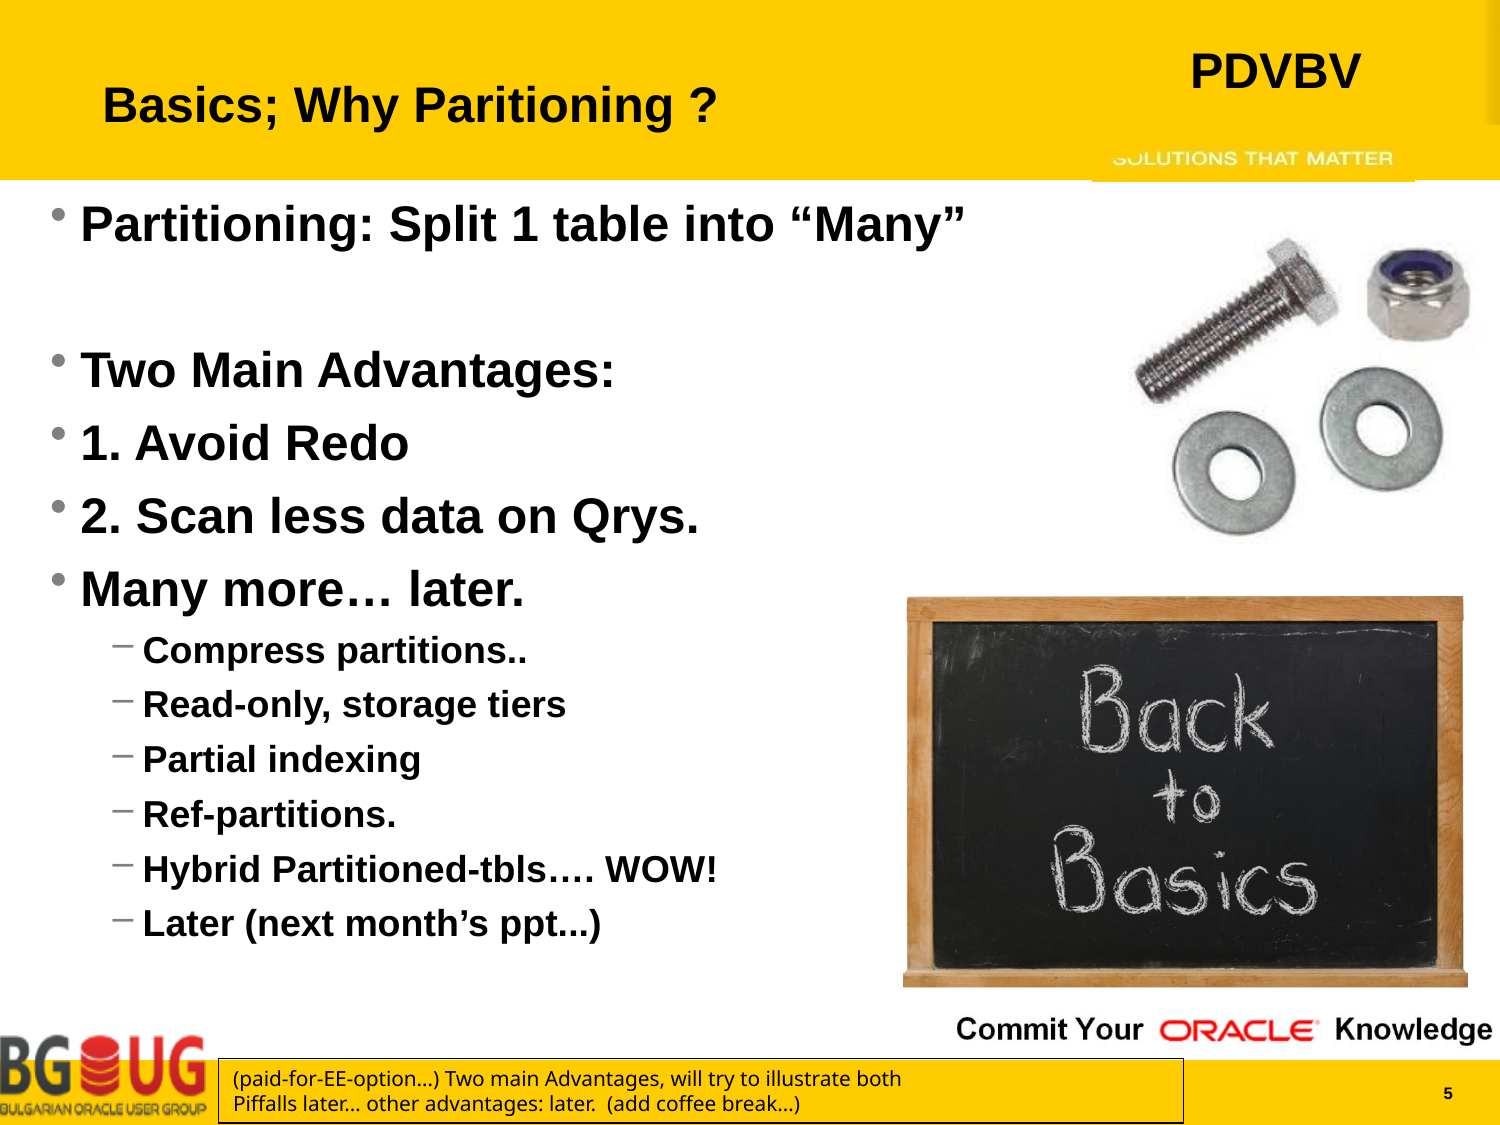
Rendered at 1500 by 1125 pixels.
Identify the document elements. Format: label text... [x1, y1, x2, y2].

slide_number 5 [1409, 1074, 1468, 1100]
picture [903, 596, 1468, 988]
picture [1160, 0, 1500, 125]
title Basics; Why Paritioning ? [86, 45, 1140, 159]
picture [1127, 216, 1497, 560]
picture [0, 1034, 207, 1121]
list Partitioning: Split 1 table into “Many” Two Main Advantages: 1. Avoid Redo 2. Scan less data on Qrys. Many more… later. Compress partitions.. Read-only, storage tiers Partial indexing Ref-partitions. Hybrid Partitioned-tbls…. WOW! Later (next month’s ppt...) [34, 195, 1058, 1036]
picture [952, 1011, 1500, 1050]
text_box (paid-for-EE-option…) Two main Advantages, will try to illustrate both Piffalls later… other advantages: later. (add coffee break…) [218, 1058, 1184, 1123]
picture [1092, 137, 1415, 182]
